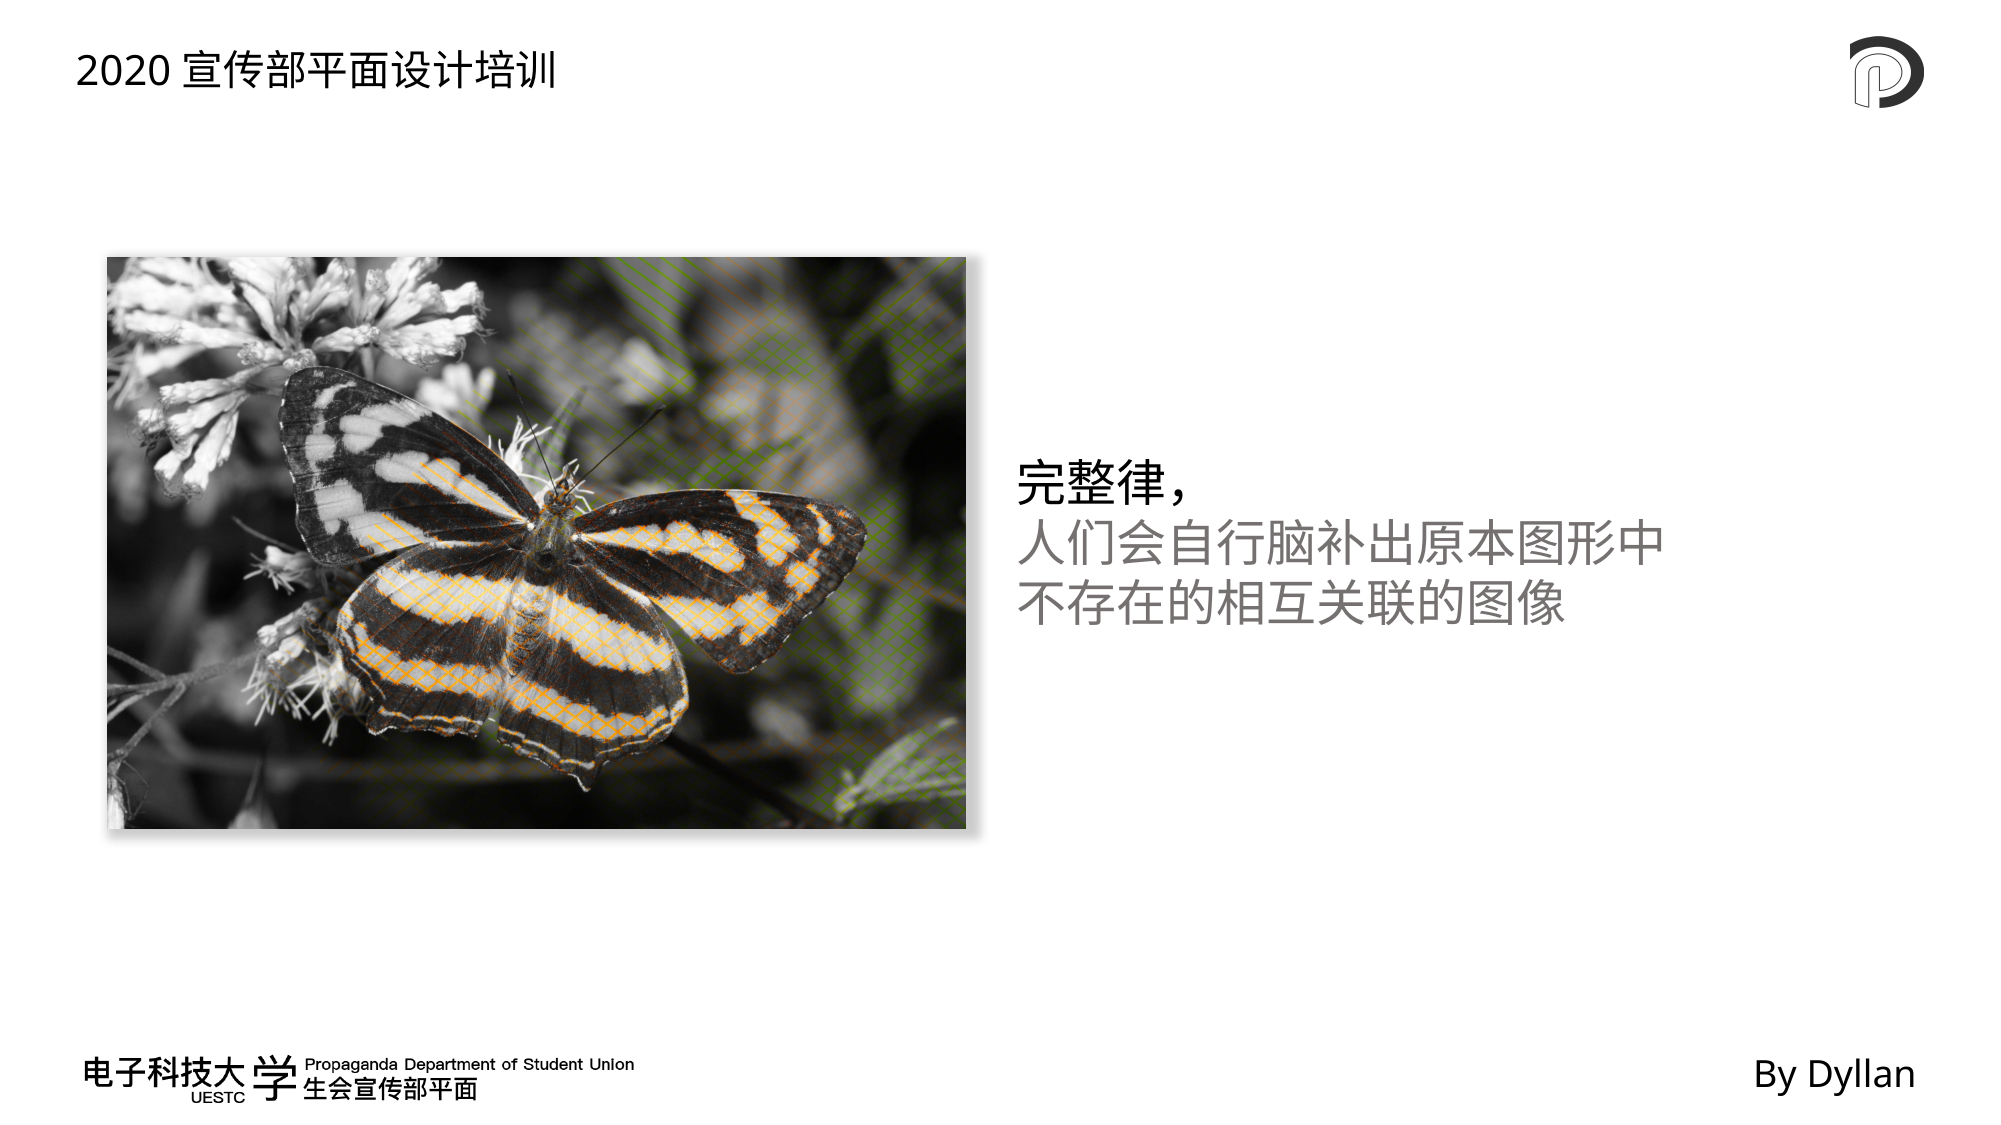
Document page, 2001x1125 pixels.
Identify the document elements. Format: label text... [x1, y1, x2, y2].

picture [107, 257, 966, 829]
text_box By Dyllan [1738, 1042, 1958, 1102]
text_box 完整律， 人们会自行脑补出原本图形中 不存在的相互关联的图像 [1001, 444, 1860, 640]
picture [1850, 36, 1924, 108]
picture [60, 1035, 845, 1125]
text_box 2020宣传部平面设计培训 [60, 36, 1284, 102]
